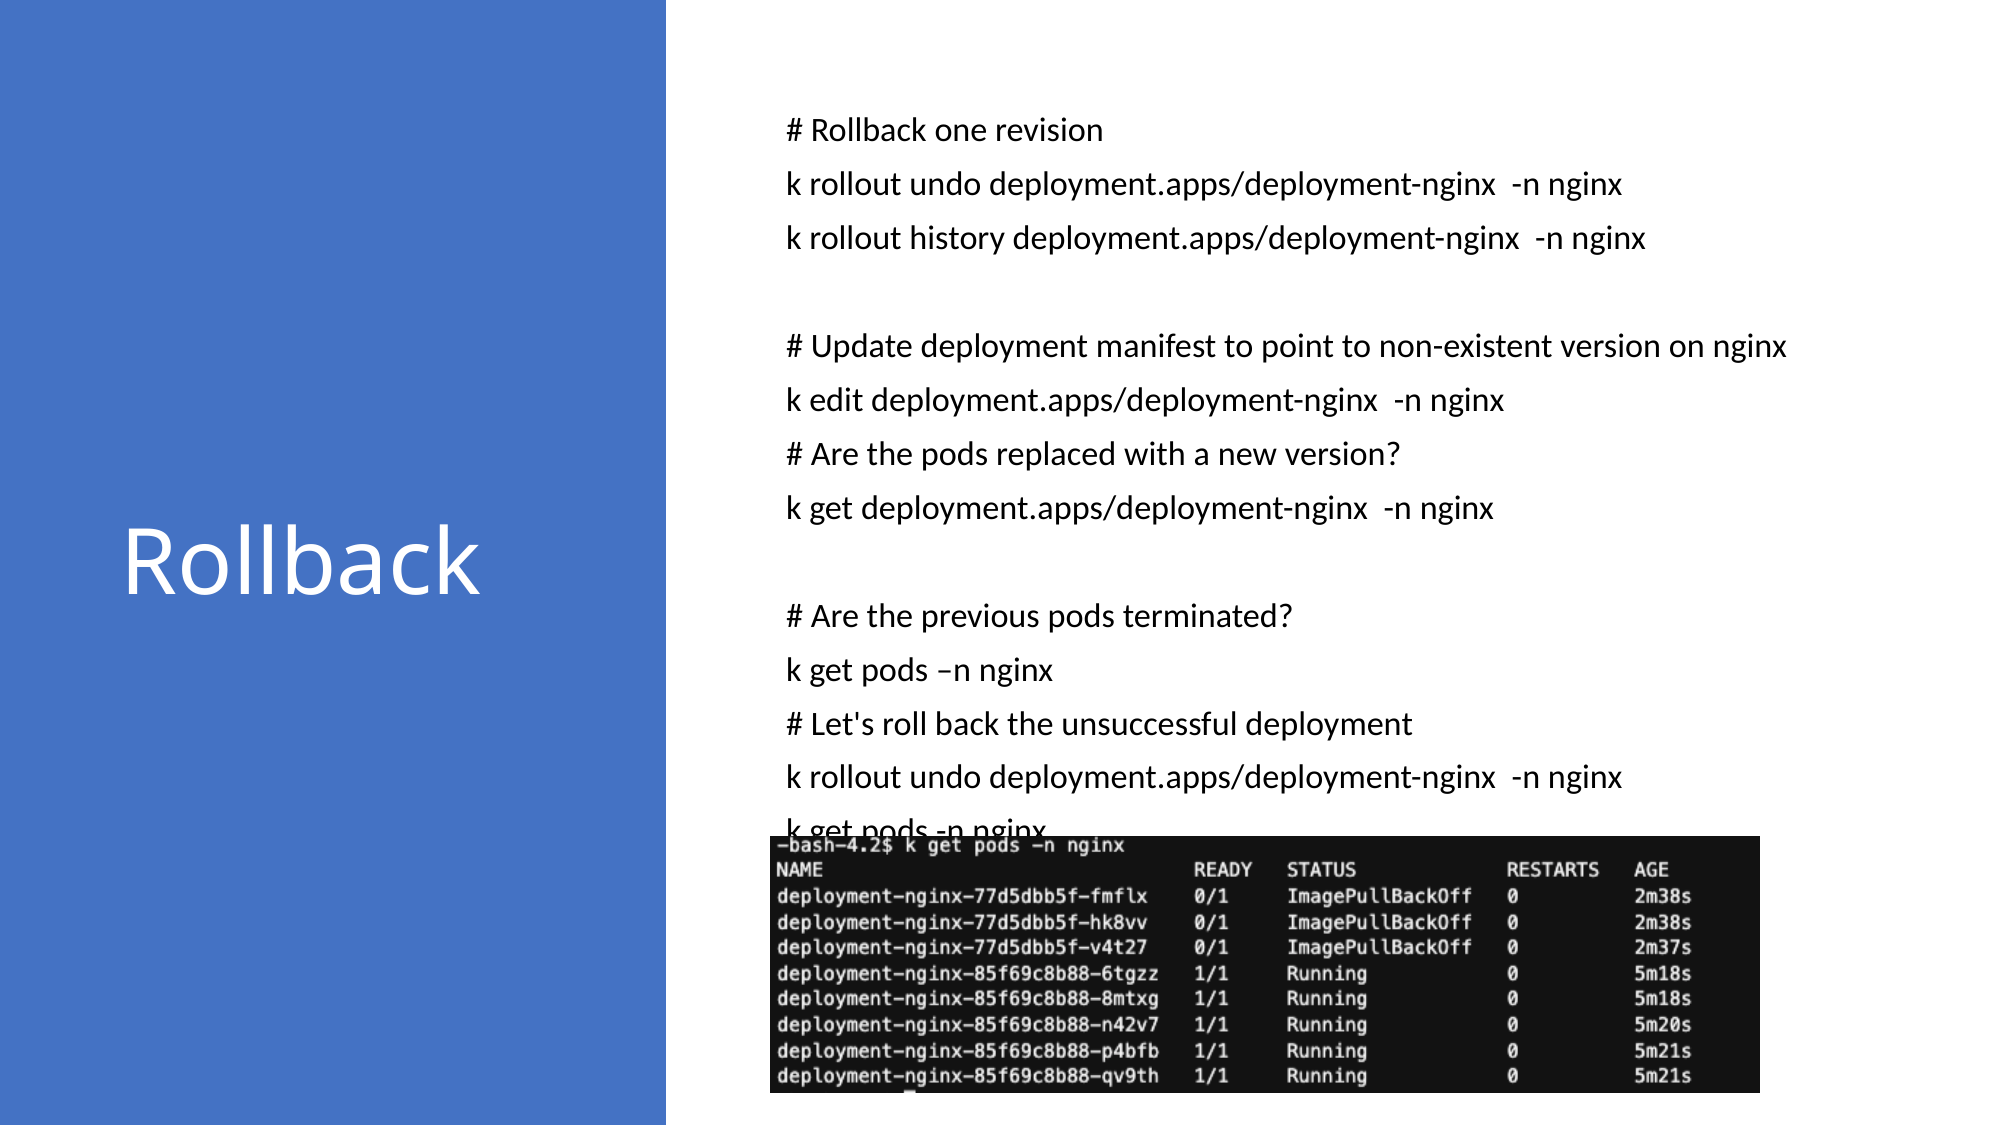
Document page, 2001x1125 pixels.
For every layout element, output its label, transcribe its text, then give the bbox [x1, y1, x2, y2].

list # Rollback one revision k rollout undo deployment.apps/deployment-nginx -n nginx k rollout history deployment.apps/deployment-nginx -n nginx # Update deployment manifest to point to non-existent version on nginx k edit deployment.apps/deployment-nginx -n nginx # Are the pods replaced with a new version? k get deployment.apps/deployment-nginx -n nginx # Are the previous pods terminated? k get pods –n nginx # Let's roll back the unsuccessful deployment k rollout undo deployment.apps/deployment-nginx -n nginx k get pods -n nginx [770, 104, 1942, 860]
text_box [0, 0, 667, 1125]
picture [770, 836, 1760, 1093]
title Rollback [105, 104, 614, 1026]
